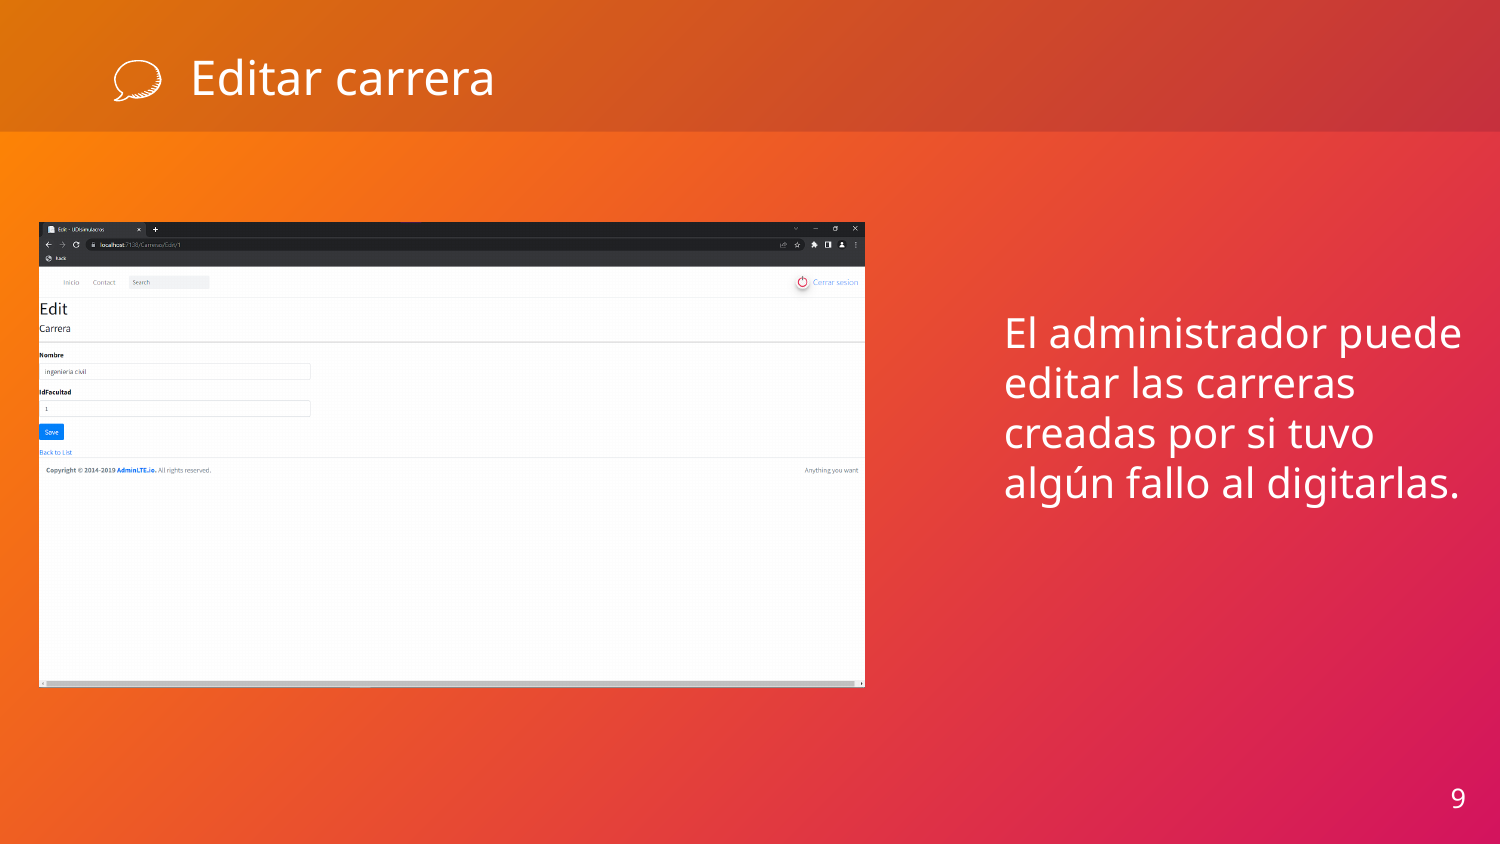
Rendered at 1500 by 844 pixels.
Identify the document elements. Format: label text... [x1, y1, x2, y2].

picture [39, 222, 865, 688]
text_box El administrador puede editar las carreras creadas por si tuvo algún fallo al digitarlas. [989, 292, 1482, 523]
title Editar carrera [175, 55, 562, 120]
slide_number ‹#› [1391, 766, 1482, 832]
